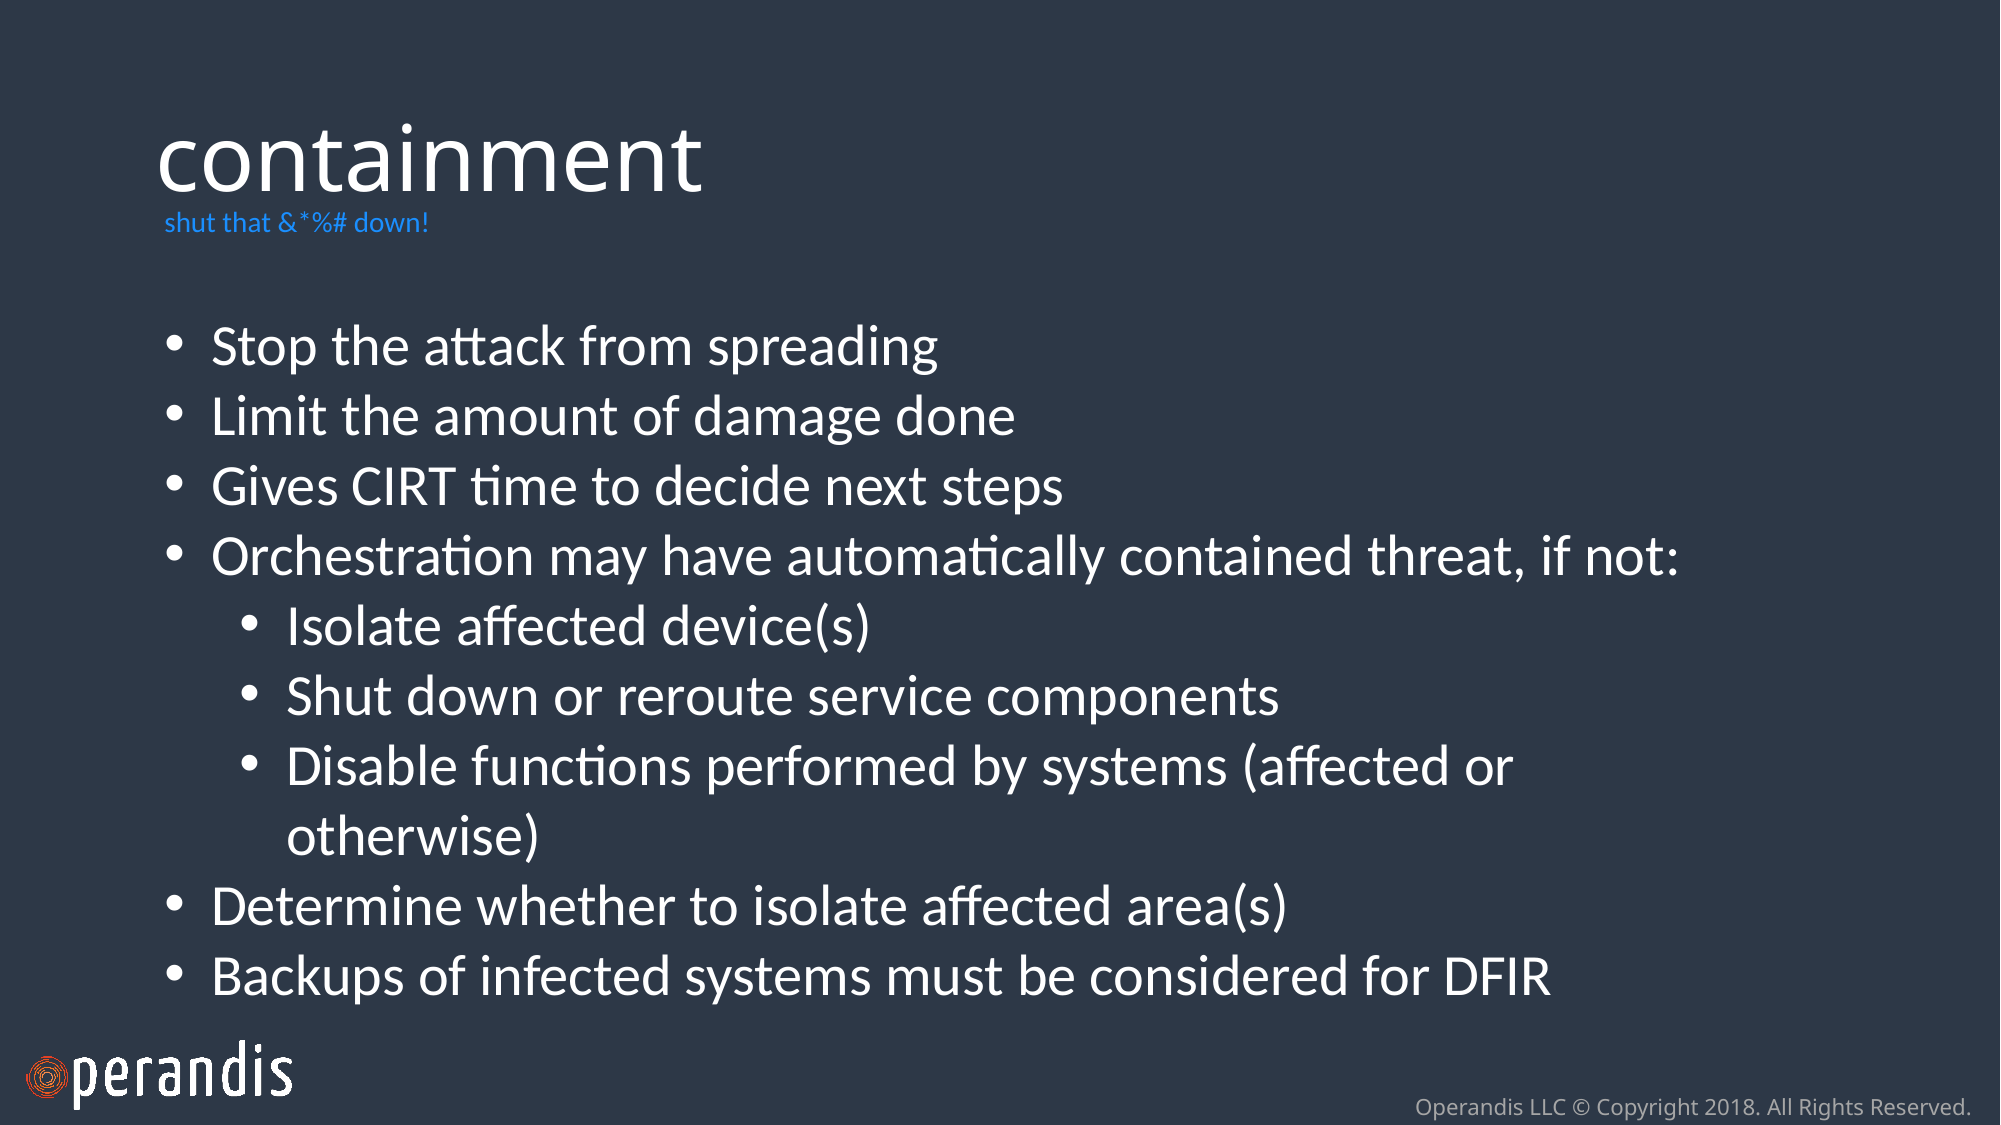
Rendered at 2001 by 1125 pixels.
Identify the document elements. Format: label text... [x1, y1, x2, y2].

list shut that &*%# down! [149, 203, 1591, 243]
text_box Stop the attack from spreading Limit the amount of damage done Gives CIRT time to decide next steps Orchestration may have automatically contained threat, if not: Isolate affected device(s) Shut down or reroute service components Disable functions performed by systems (affected or otherwise) Determine whether to isolate affected area(s) Backups of infected systems must be considered for DFIR [149, 299, 1723, 1015]
title containment [140, 104, 1748, 214]
picture [26, 1040, 292, 1110]
